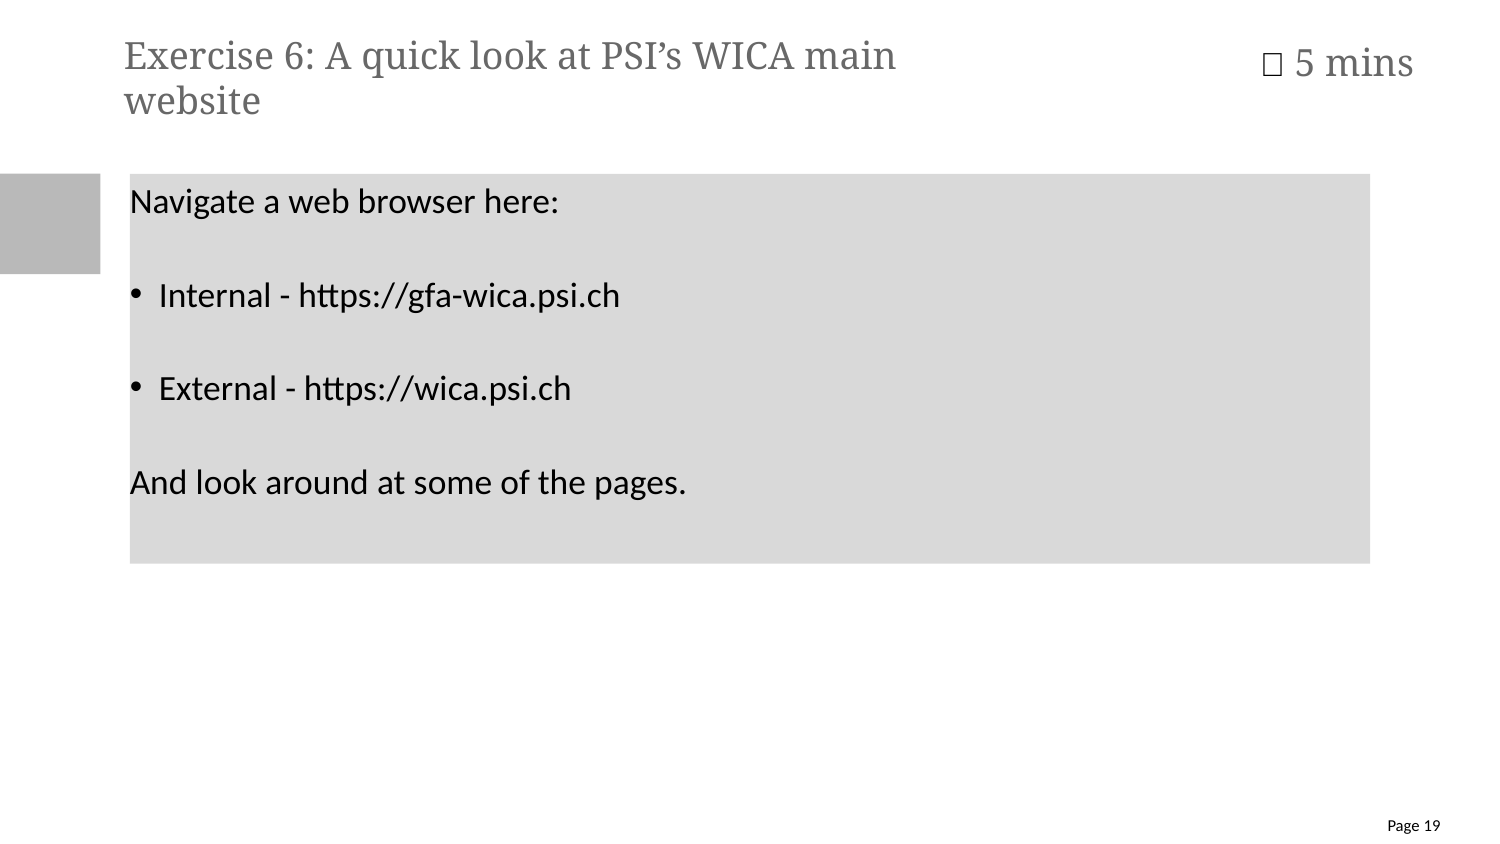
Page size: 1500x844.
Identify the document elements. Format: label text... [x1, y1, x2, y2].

text_box ⏰ 5 mins [1245, 32, 1447, 92]
list Navigate a web browser here: Internal - https://gfa-wica.psi.ch External - https://wica.psi.ch And look around at some of the pages. [129, 173, 1371, 564]
title Exercise 6: A quick look at PSI’s WICA main website [123, 32, 1022, 115]
slide_number Page 19 [1346, 814, 1441, 840]
